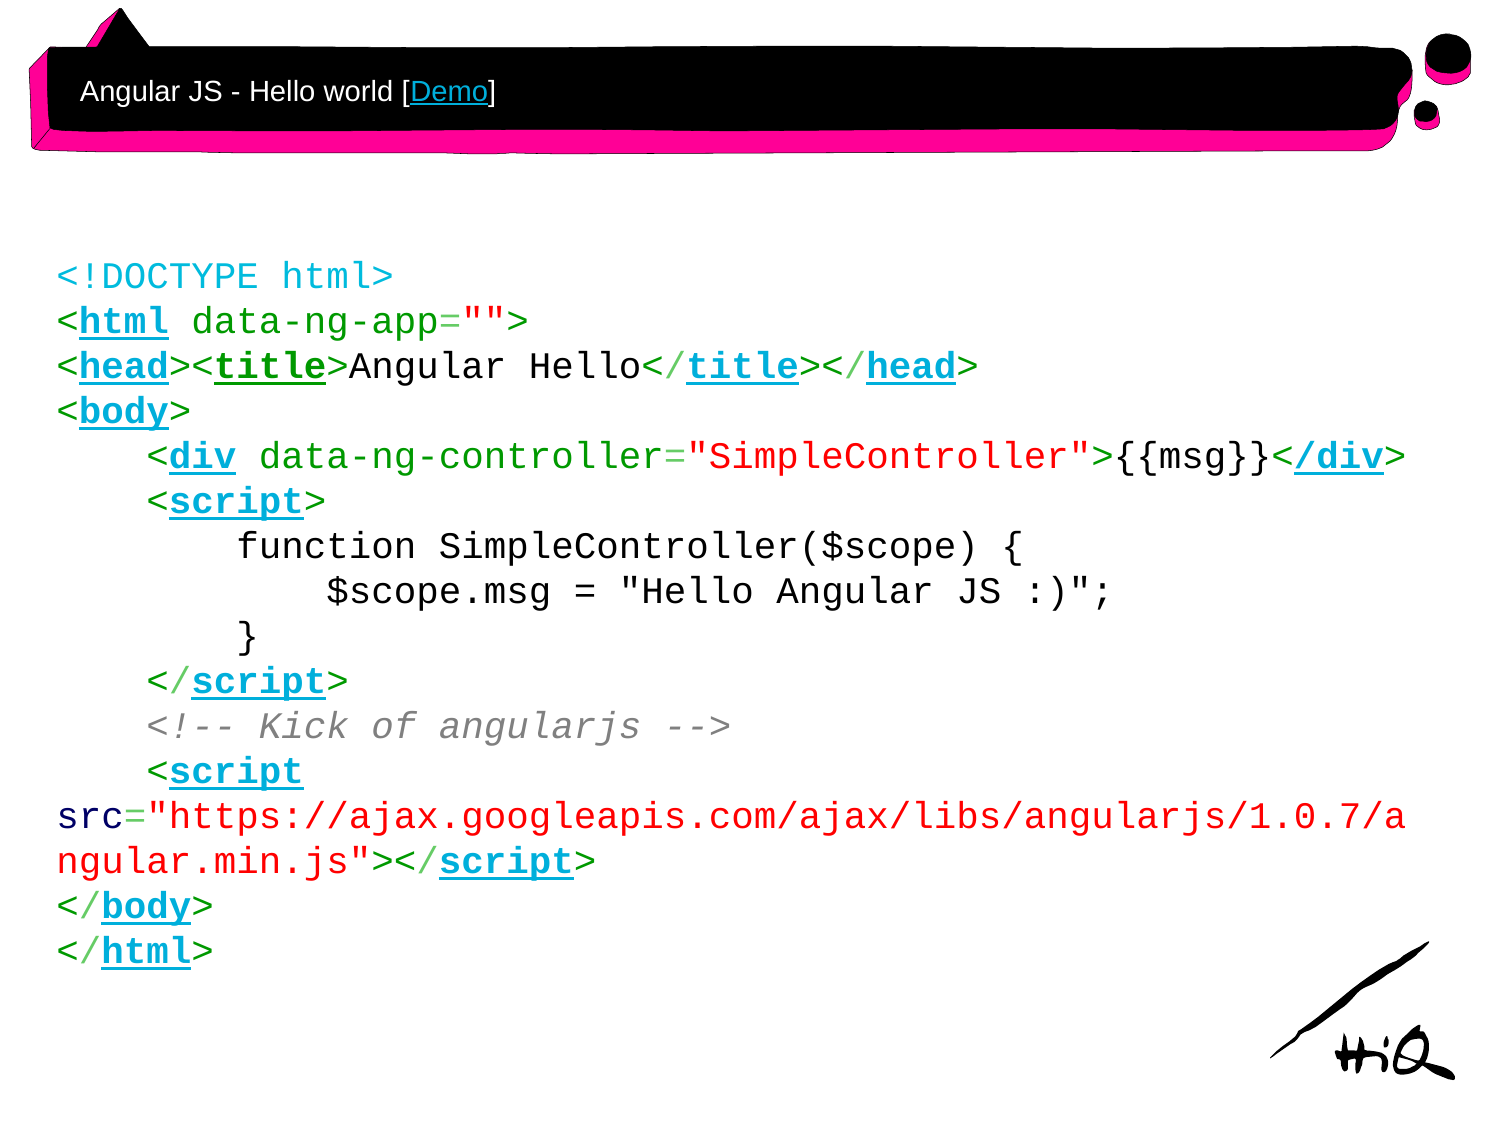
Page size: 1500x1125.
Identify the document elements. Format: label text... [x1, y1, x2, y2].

slide_number [1423, 30, 1471, 79]
title Angular JS - Hello world [Demo] [64, 54, 1365, 126]
text_box <!DOCTYPE html> <html data-ng-app=""> <head><title>Angular Hello</title></head> <body> <div data-ng-controller="SimpleController">{{msg}}</div> <script> function SimpleController($scope) { $scope.msg = "Hello Angular JS :)"; } </script> <!-- Kick of angularjs --> <script src="https://ajax.googleapis.com/ajax/libs/angularjs/1.0.7/angular.min.js"></script> </body> </html> [41, 243, 1444, 1085]
